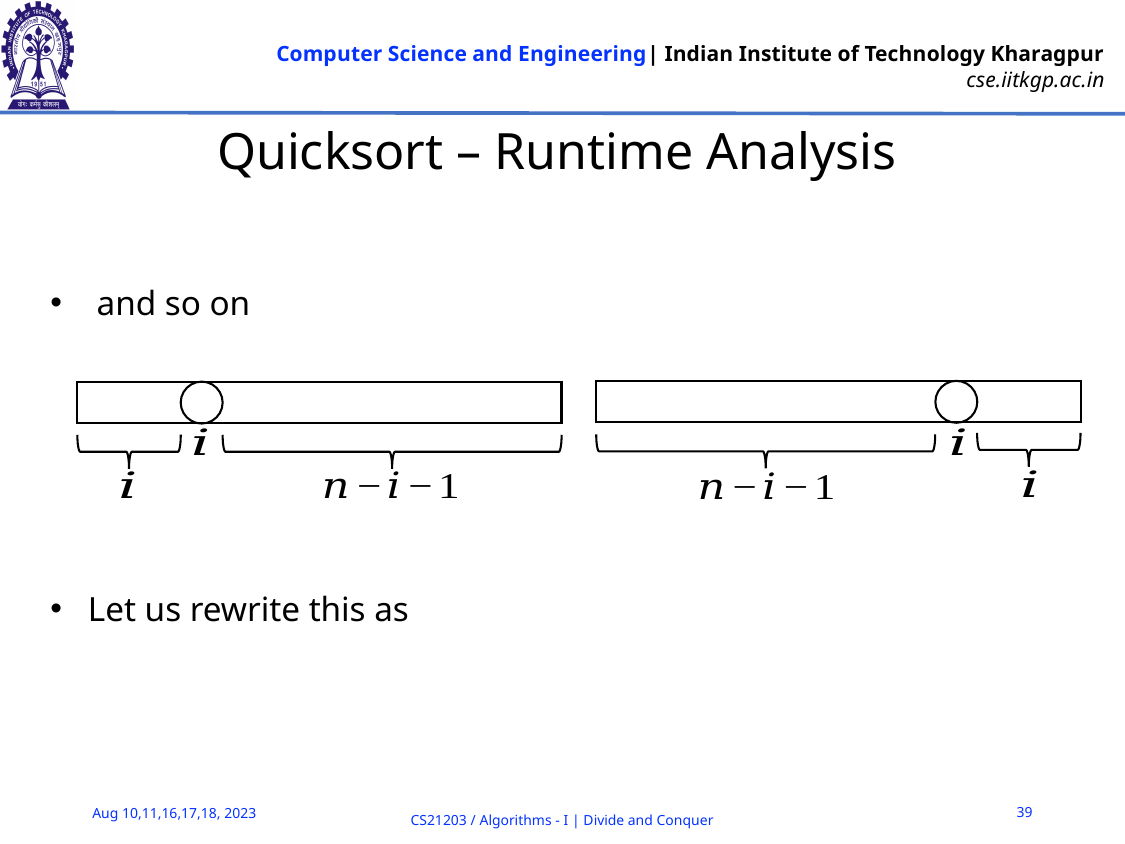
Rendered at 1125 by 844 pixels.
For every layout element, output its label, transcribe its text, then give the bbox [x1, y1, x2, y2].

picture [1, 1, 74, 110]
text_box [77, 381, 562, 507]
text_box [596, 380, 1081, 509]
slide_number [77, 798, 185, 844]
footer CS21203 / Algorithms - I | Divide and Conquer [185, 798, 940, 844]
slide_number 39 [992, 790, 1048, 836]
title Quicksort – Runtime Analysis [35, 78, 1078, 221]
